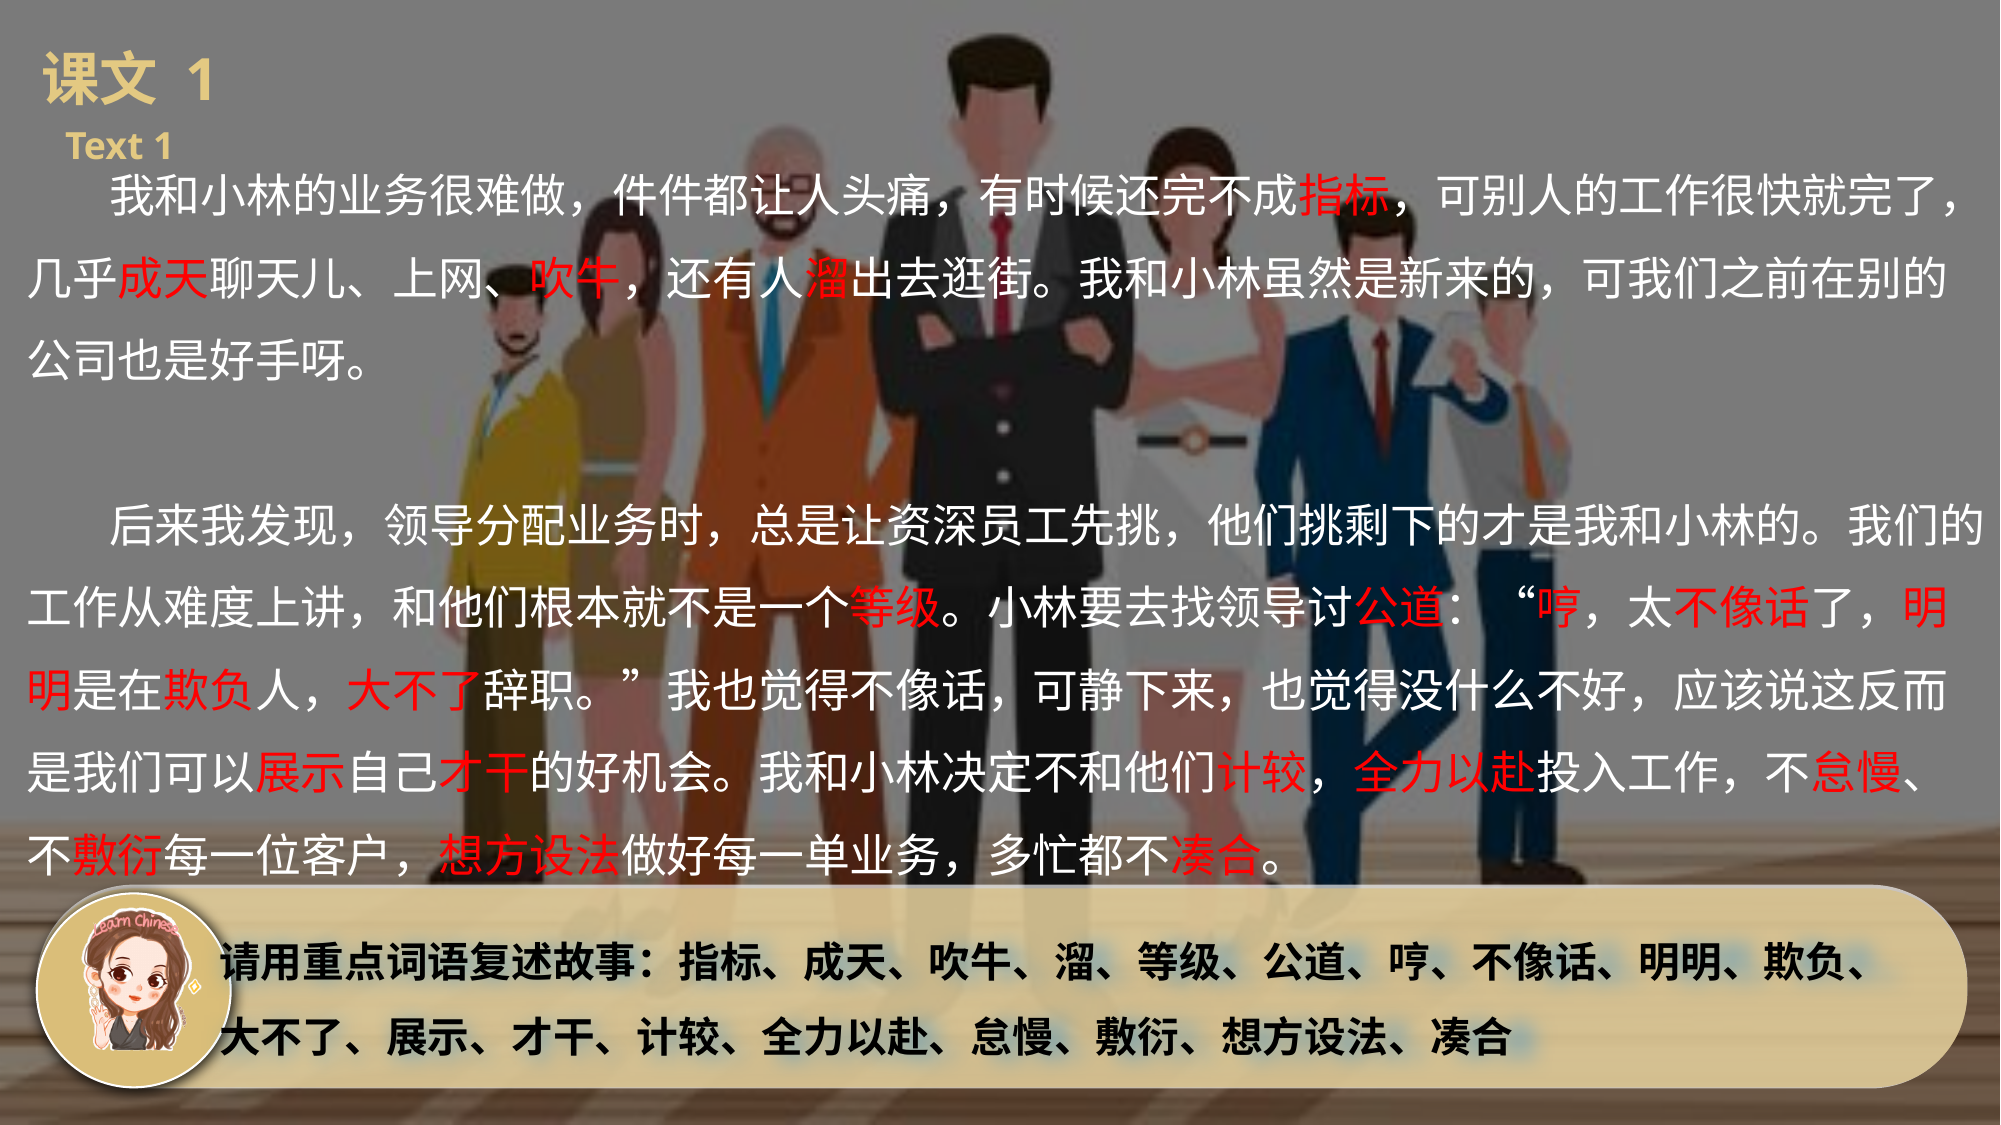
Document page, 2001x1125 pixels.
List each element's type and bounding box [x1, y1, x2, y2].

text_box [36, 888, 233, 1088]
picture [0, 0, 2001, 1125]
